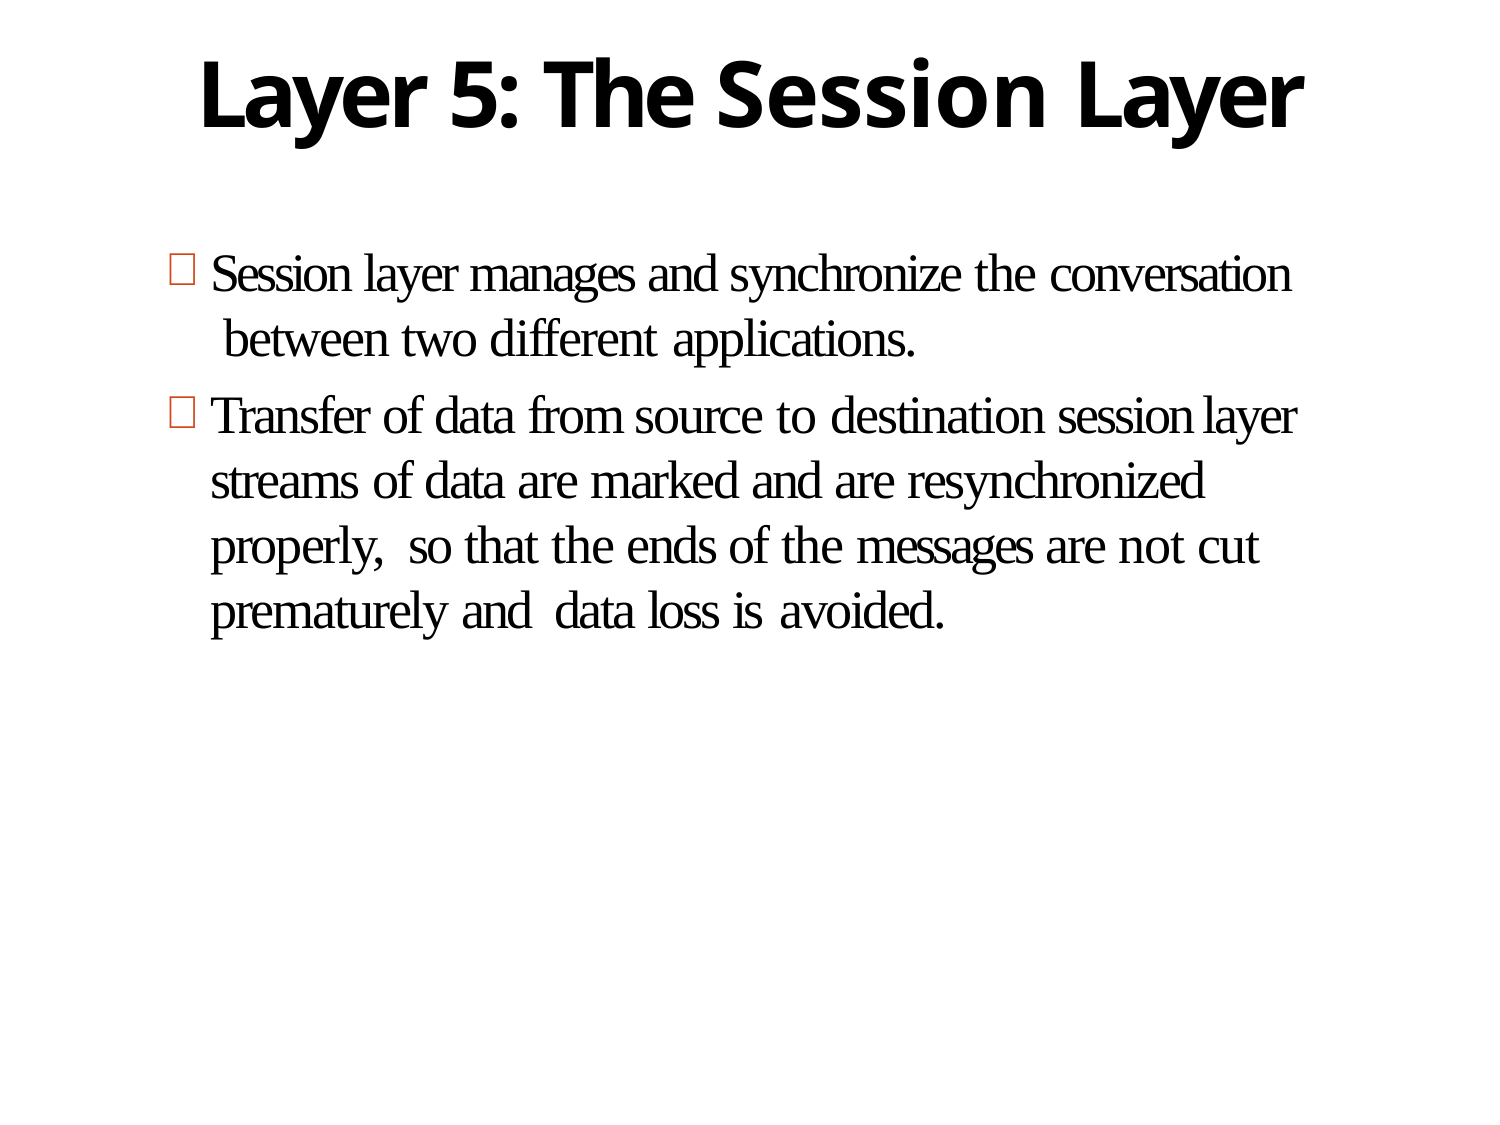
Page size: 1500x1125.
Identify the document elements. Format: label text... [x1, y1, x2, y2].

text_box Session layer manages and synchronize the conversation between two different applications. Transfer of data from source to destination session layer streams of data are marked and are resynchronized properly, so that the ends of the messages are not cut prematurely and data loss is avoided. [162, 235, 1389, 640]
title Layer 5: The Session Layer [162, 0, 1363, 185]
